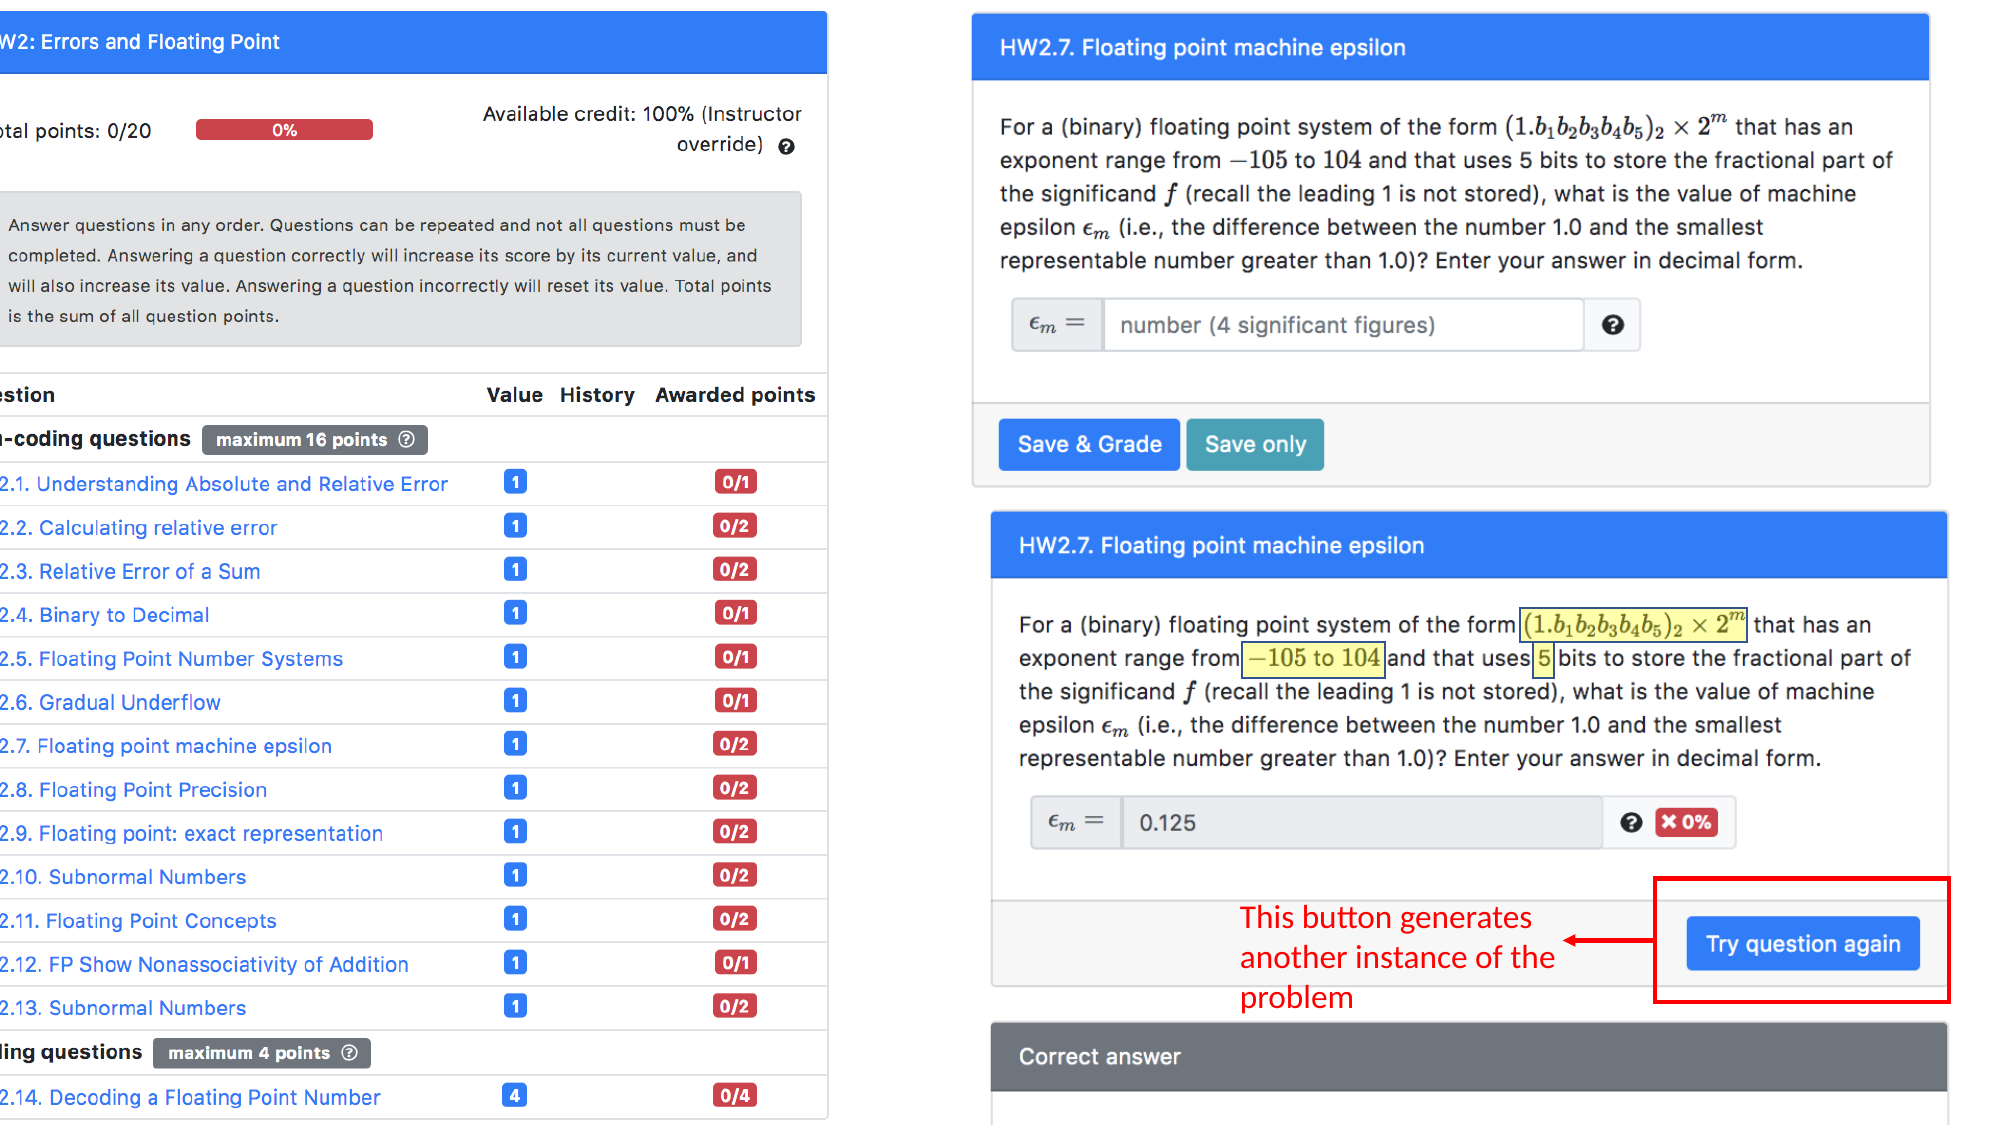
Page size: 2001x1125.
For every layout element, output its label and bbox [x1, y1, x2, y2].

text_box [972, 497, 1966, 1125]
picture [0, 0, 838, 1125]
picture [955, 0, 1950, 498]
